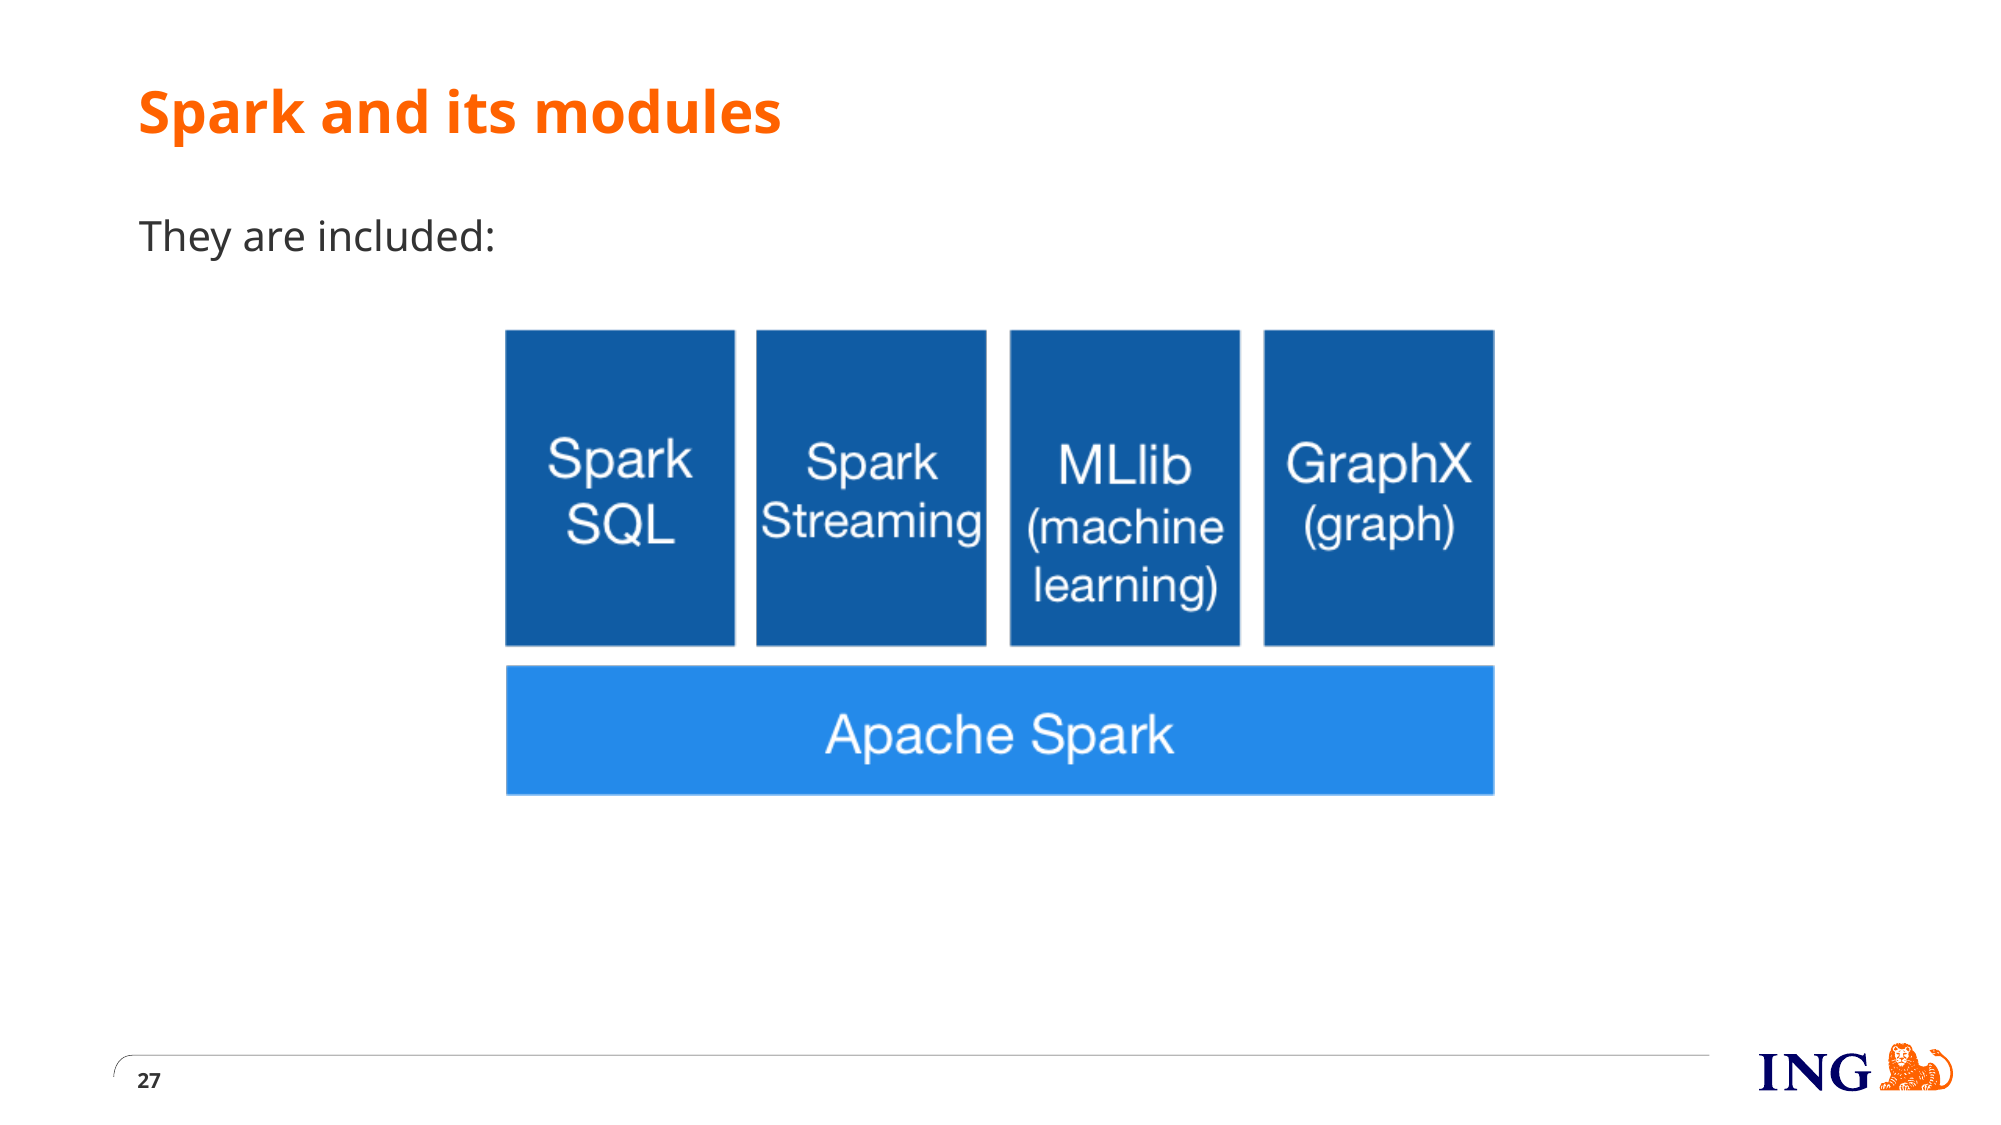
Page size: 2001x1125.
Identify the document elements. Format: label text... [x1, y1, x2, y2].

slide_number 27 [137, 1066, 219, 1097]
picture [505, 329, 1495, 796]
list They are included: [138, 209, 1860, 1018]
title Spark and its modules [138, 46, 1860, 187]
